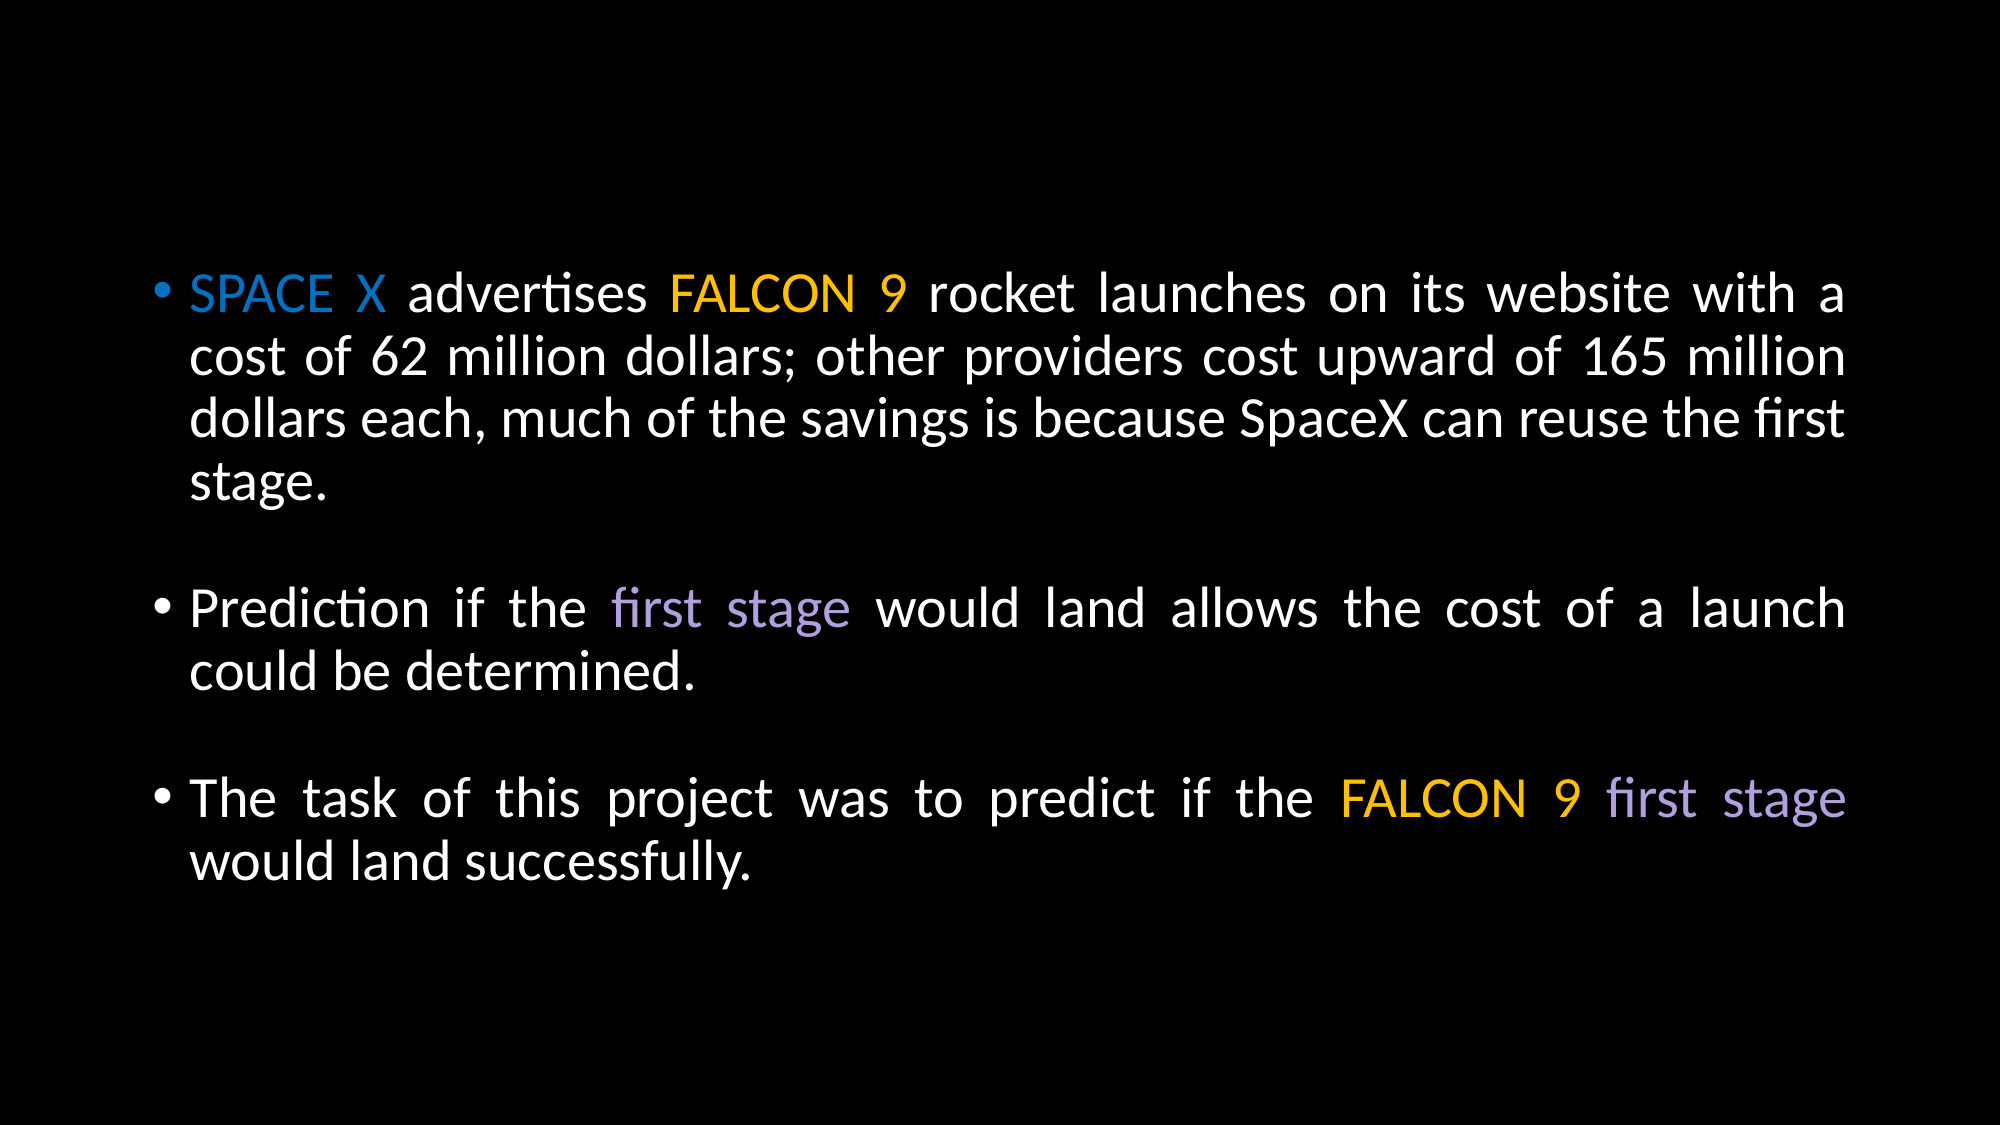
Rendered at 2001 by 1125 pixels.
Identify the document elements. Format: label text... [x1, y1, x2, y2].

list SPACE X advertises FALCON 9 rocket launches on its website with a cost of 62 million dollars; other providers cost upward of 165 million dollars each, much of the savings is because SpaceX can reuse the first stage. Prediction if the first stage would land allows the cost of a launch could be determined. The task of this project was to predict if the FALCON 9 first stage would land successfully. [137, 254, 1863, 1014]
